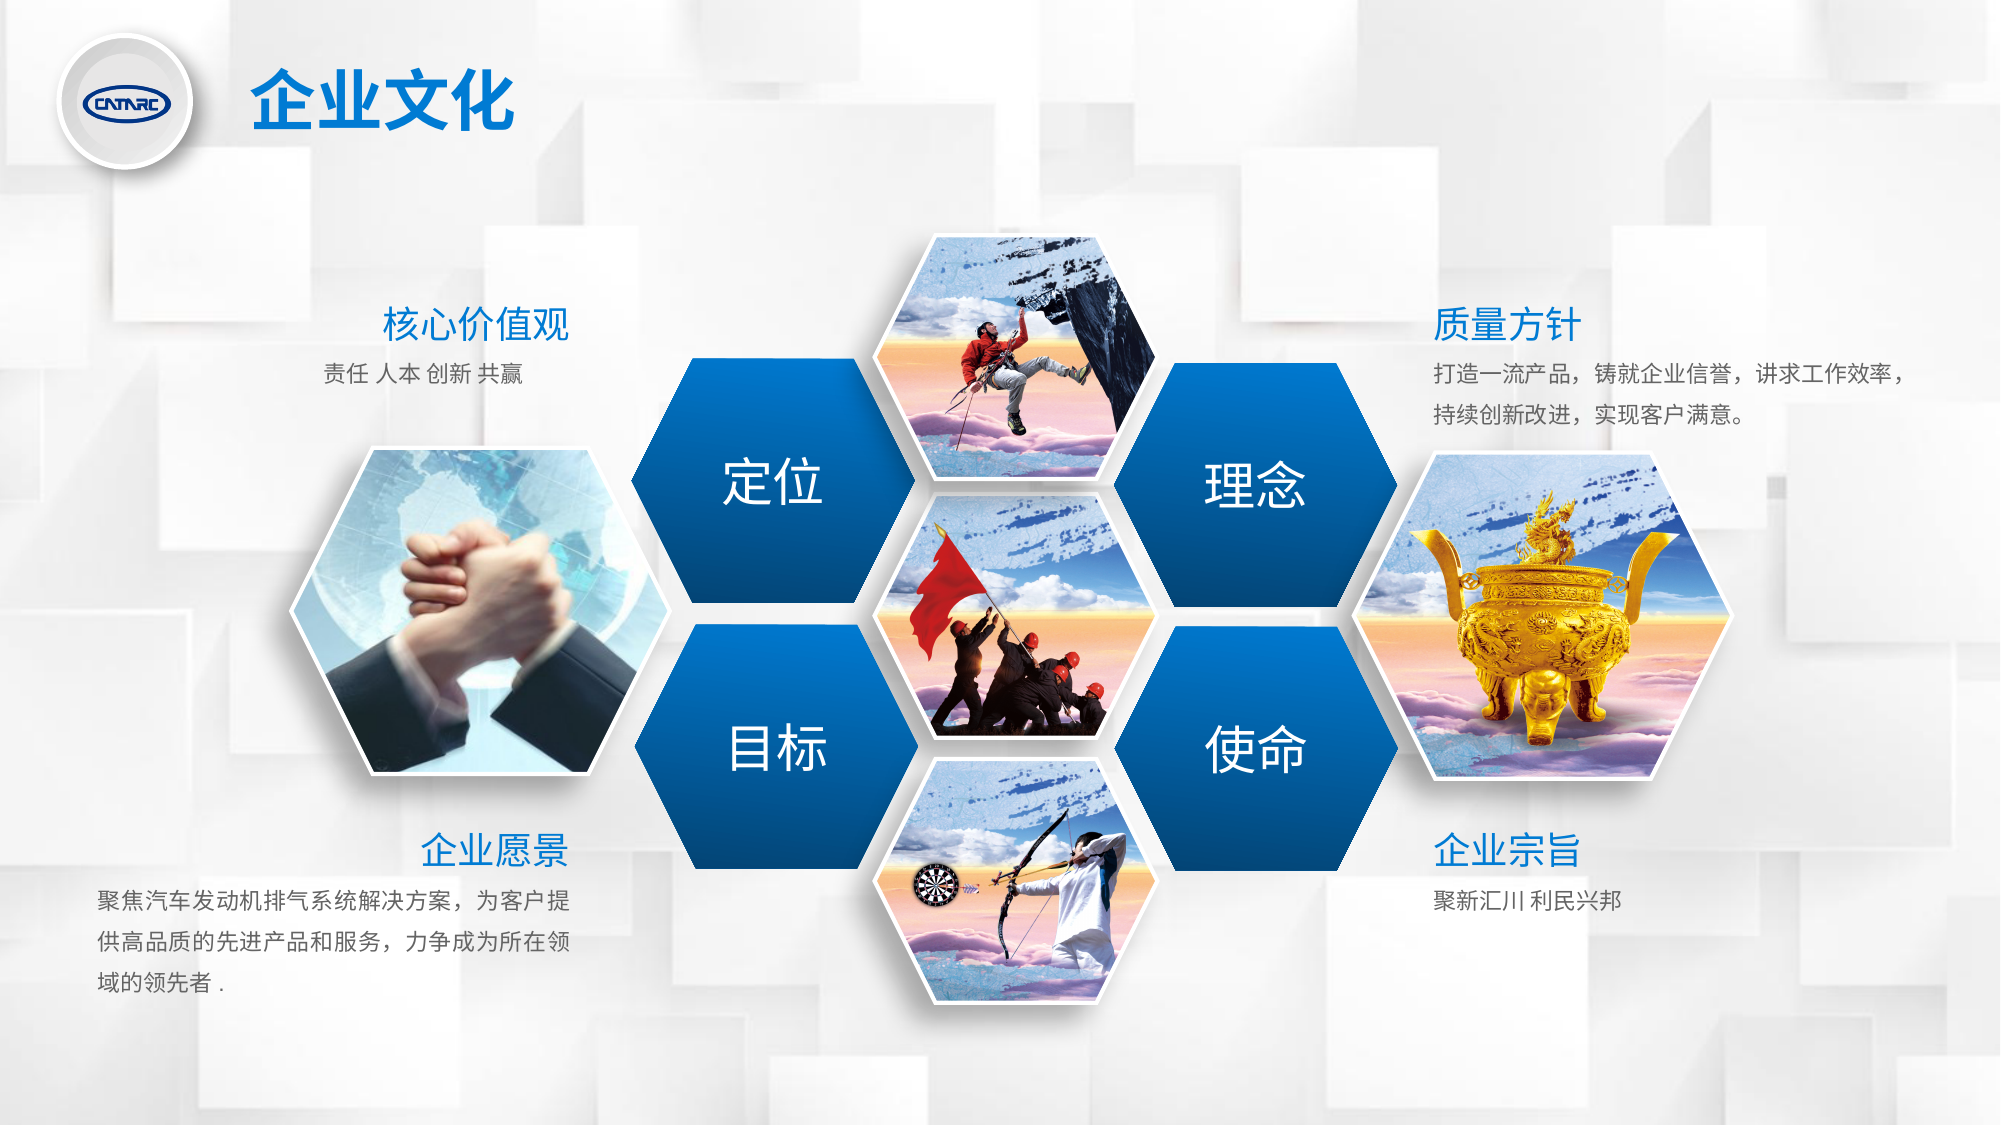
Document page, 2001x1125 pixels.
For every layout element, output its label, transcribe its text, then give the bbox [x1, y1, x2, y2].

text_box 定位 [630, 357, 906, 604]
text_box 理念 [1112, 362, 1394, 608]
text_box 使命 [1113, 625, 1399, 872]
picture [0, 0, 2001, 1125]
text_box [873, 234, 1159, 480]
text_box 企业文化 [235, 51, 532, 147]
text_box [1352, 451, 1734, 780]
text_box 质量方针 打造一流产品，铸就企业信誉，讲求工作效率，持续创新改进，实现客户满意。 [1418, 270, 1921, 436]
text_box 目标 [633, 623, 919, 870]
text_box [873, 758, 1159, 1004]
text_box 企业宗旨 聚新汇川 利民兴邦 [1418, 797, 1921, 922]
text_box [58, 35, 191, 167]
text_box 核心价值观 责任 人本 创新 共赢 [83, 270, 585, 395]
text_box 企业愿景 聚焦汽车发动机排气系统解决方案，为客户提供高品质的先进产品和服务，力争成为所在领域的领先者. [83, 797, 585, 1004]
text_box [873, 494, 1159, 739]
text_box [289, 446, 672, 776]
